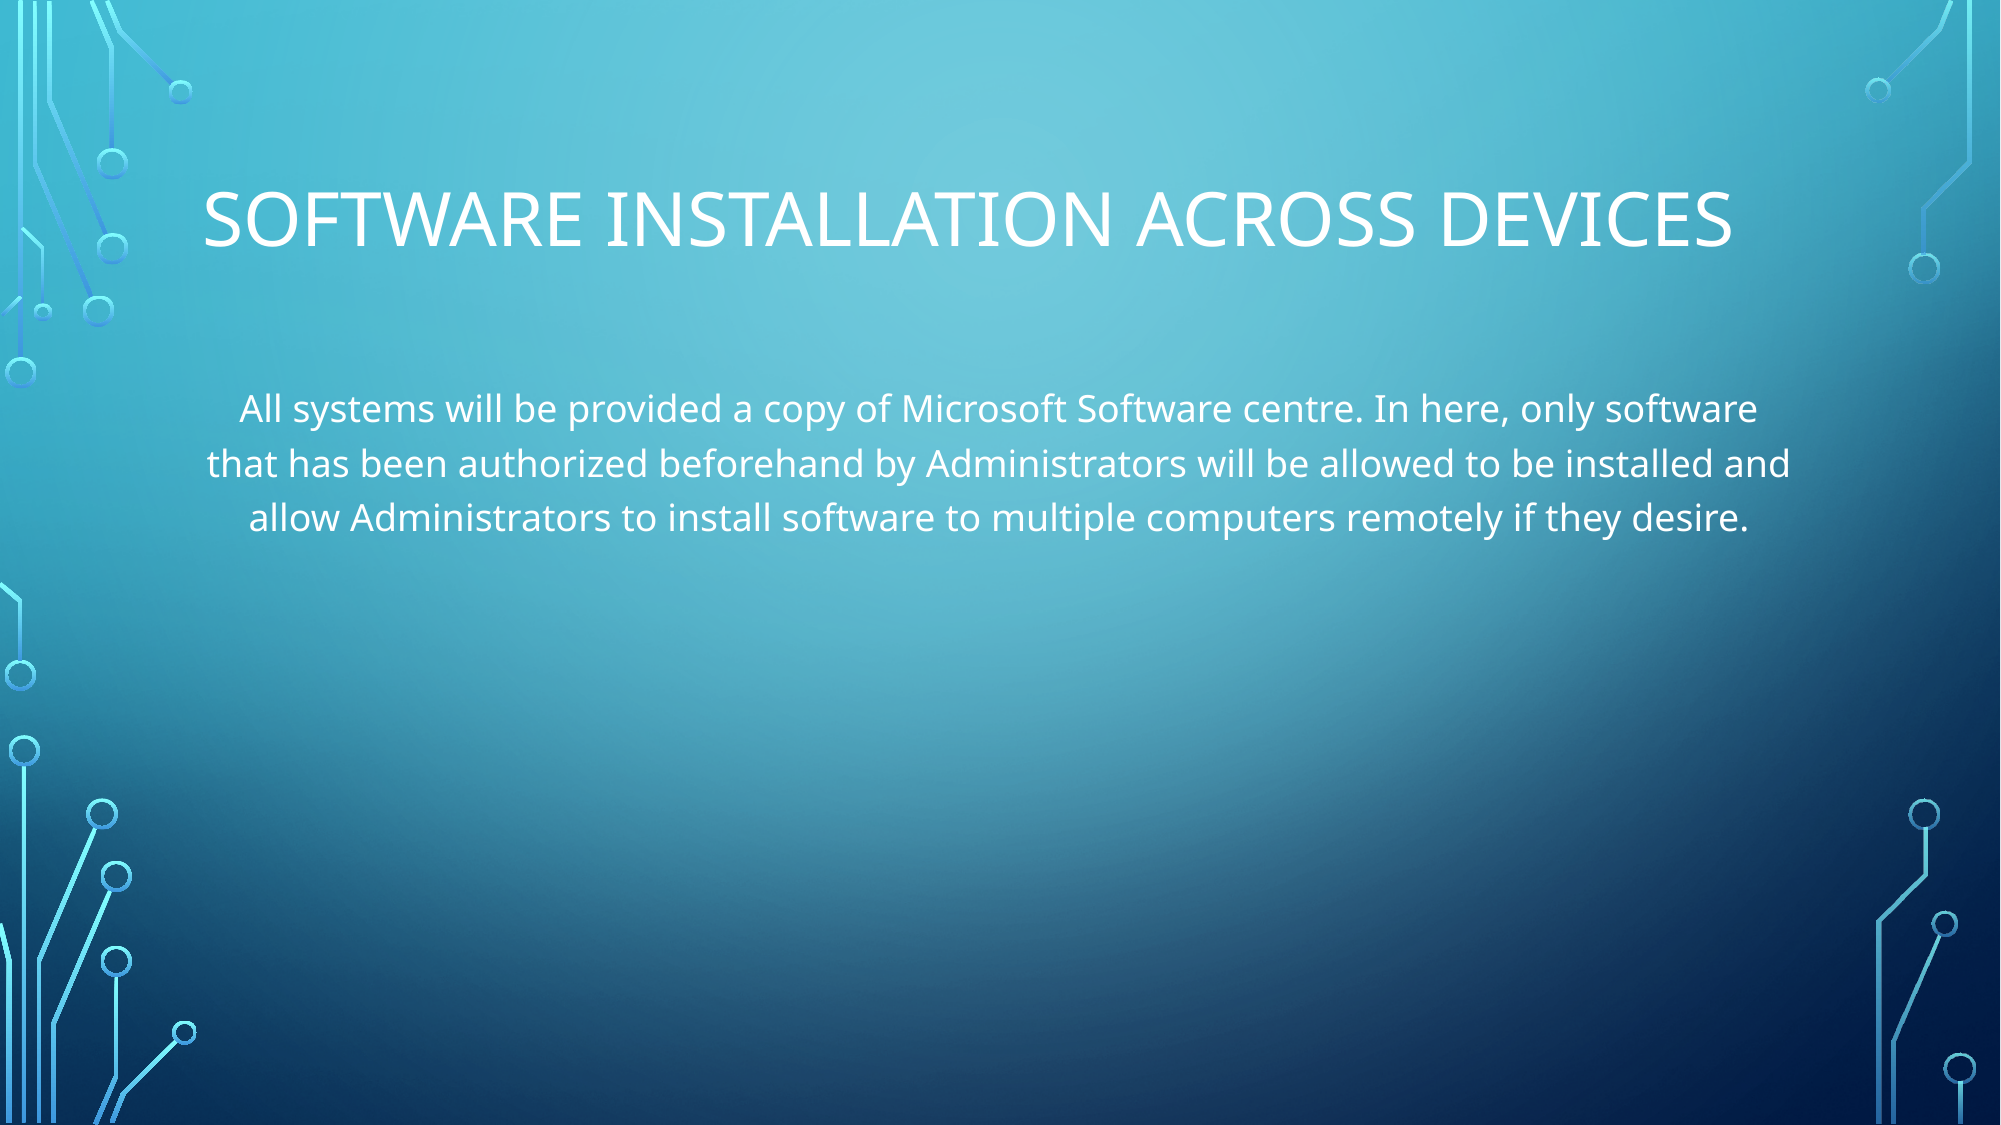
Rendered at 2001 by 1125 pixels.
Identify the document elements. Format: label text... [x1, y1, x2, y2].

list All systems will be provided a copy of Microsoft Software centre. In here, only software that has been authorized beforehand by Administrators will be allowed to be installed and allow Administrators to install software to multiple computers remotely if they desire. [187, 369, 1813, 950]
title Software installation across devices [187, 101, 1813, 344]
